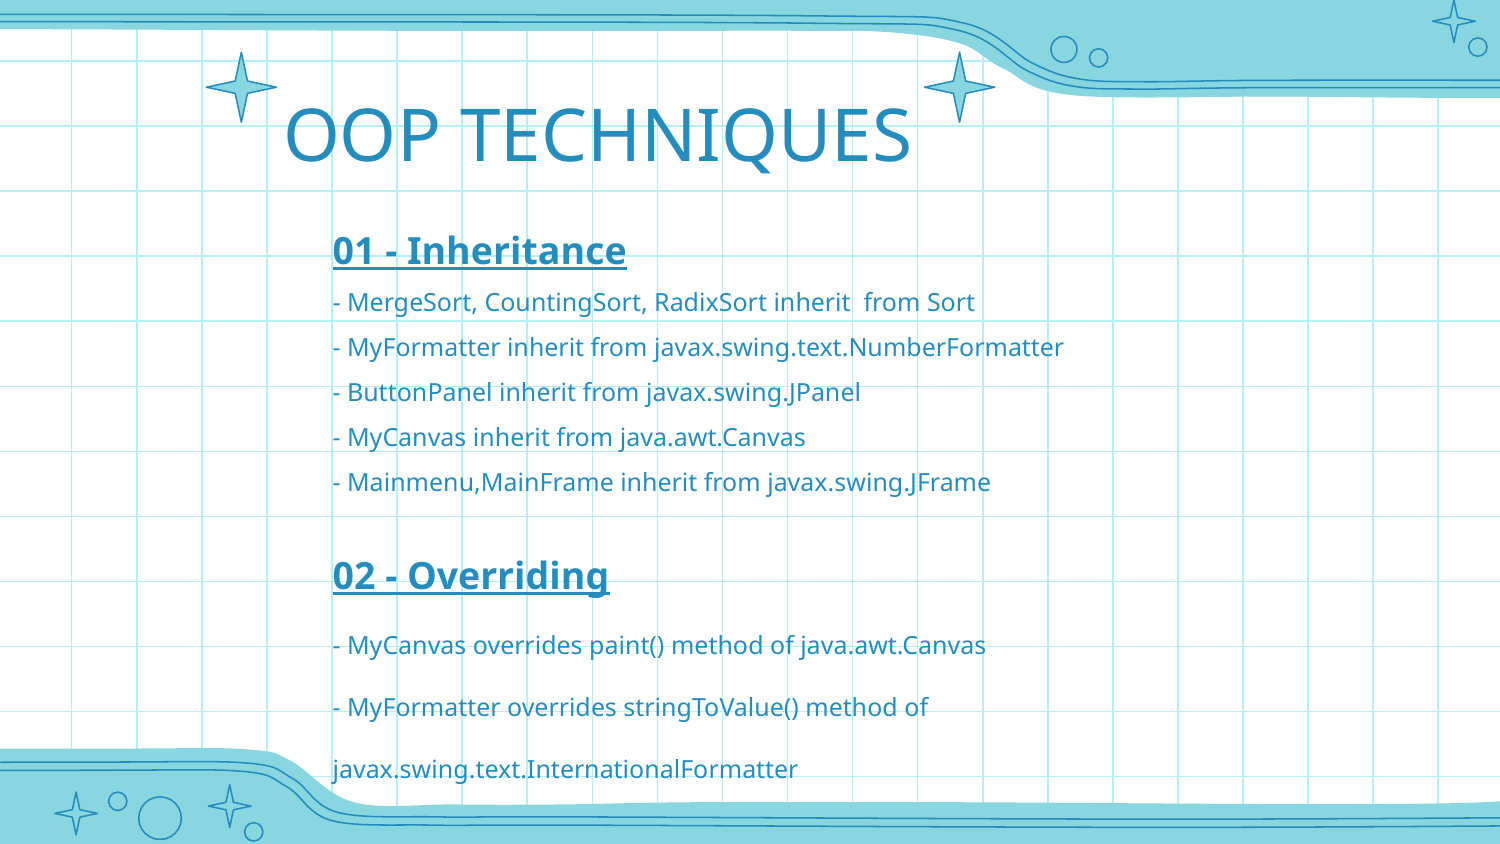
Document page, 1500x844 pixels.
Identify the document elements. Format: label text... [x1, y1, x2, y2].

text_box [206, 83, 222, 91]
text_box OOP TECHNIQUES [222, 0, 974, 177]
text_box 02 - Overriding - MyCanvas overrides paint() method of java.awt.Canvas - MyFormatter overrides stringToValue() method of javax.swing.text.InternationalFormatter [332, 529, 1341, 844]
text_box [974, 82, 995, 92]
text_box 01 - Inheritance - MergeSort, CountingSort, RadixSort inherit from Sort - MyFormatter inherit from javax.swing.text.NumberFormatter - ButtonPanel inherit from javax.swing.JPanel - MyCanvas inherit from java.awt.Canvas - Mainmenu,MainFrame inherit from javax.swing.JFrame [332, 204, 1168, 529]
